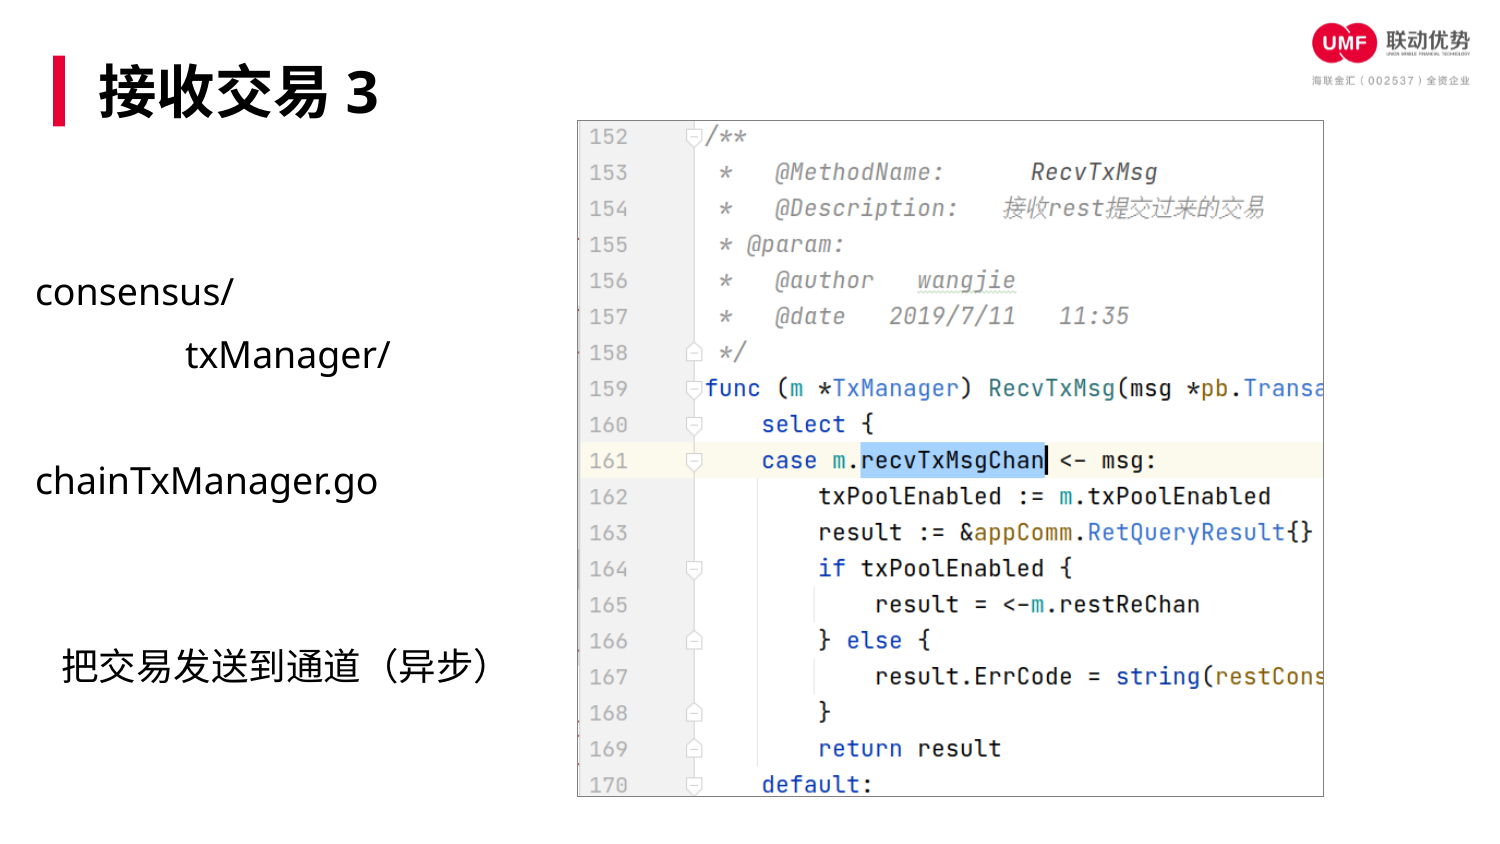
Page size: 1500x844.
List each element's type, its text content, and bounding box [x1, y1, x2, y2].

text_box consensus/ txManager/ chainTxManager.go [31, 246, 528, 505]
picture [576, 120, 1324, 797]
picture [1282, 1, 1500, 107]
text_box 接收交易3 [91, 48, 431, 133]
text_box 把交易发送到通道（异步） [58, 621, 540, 691]
